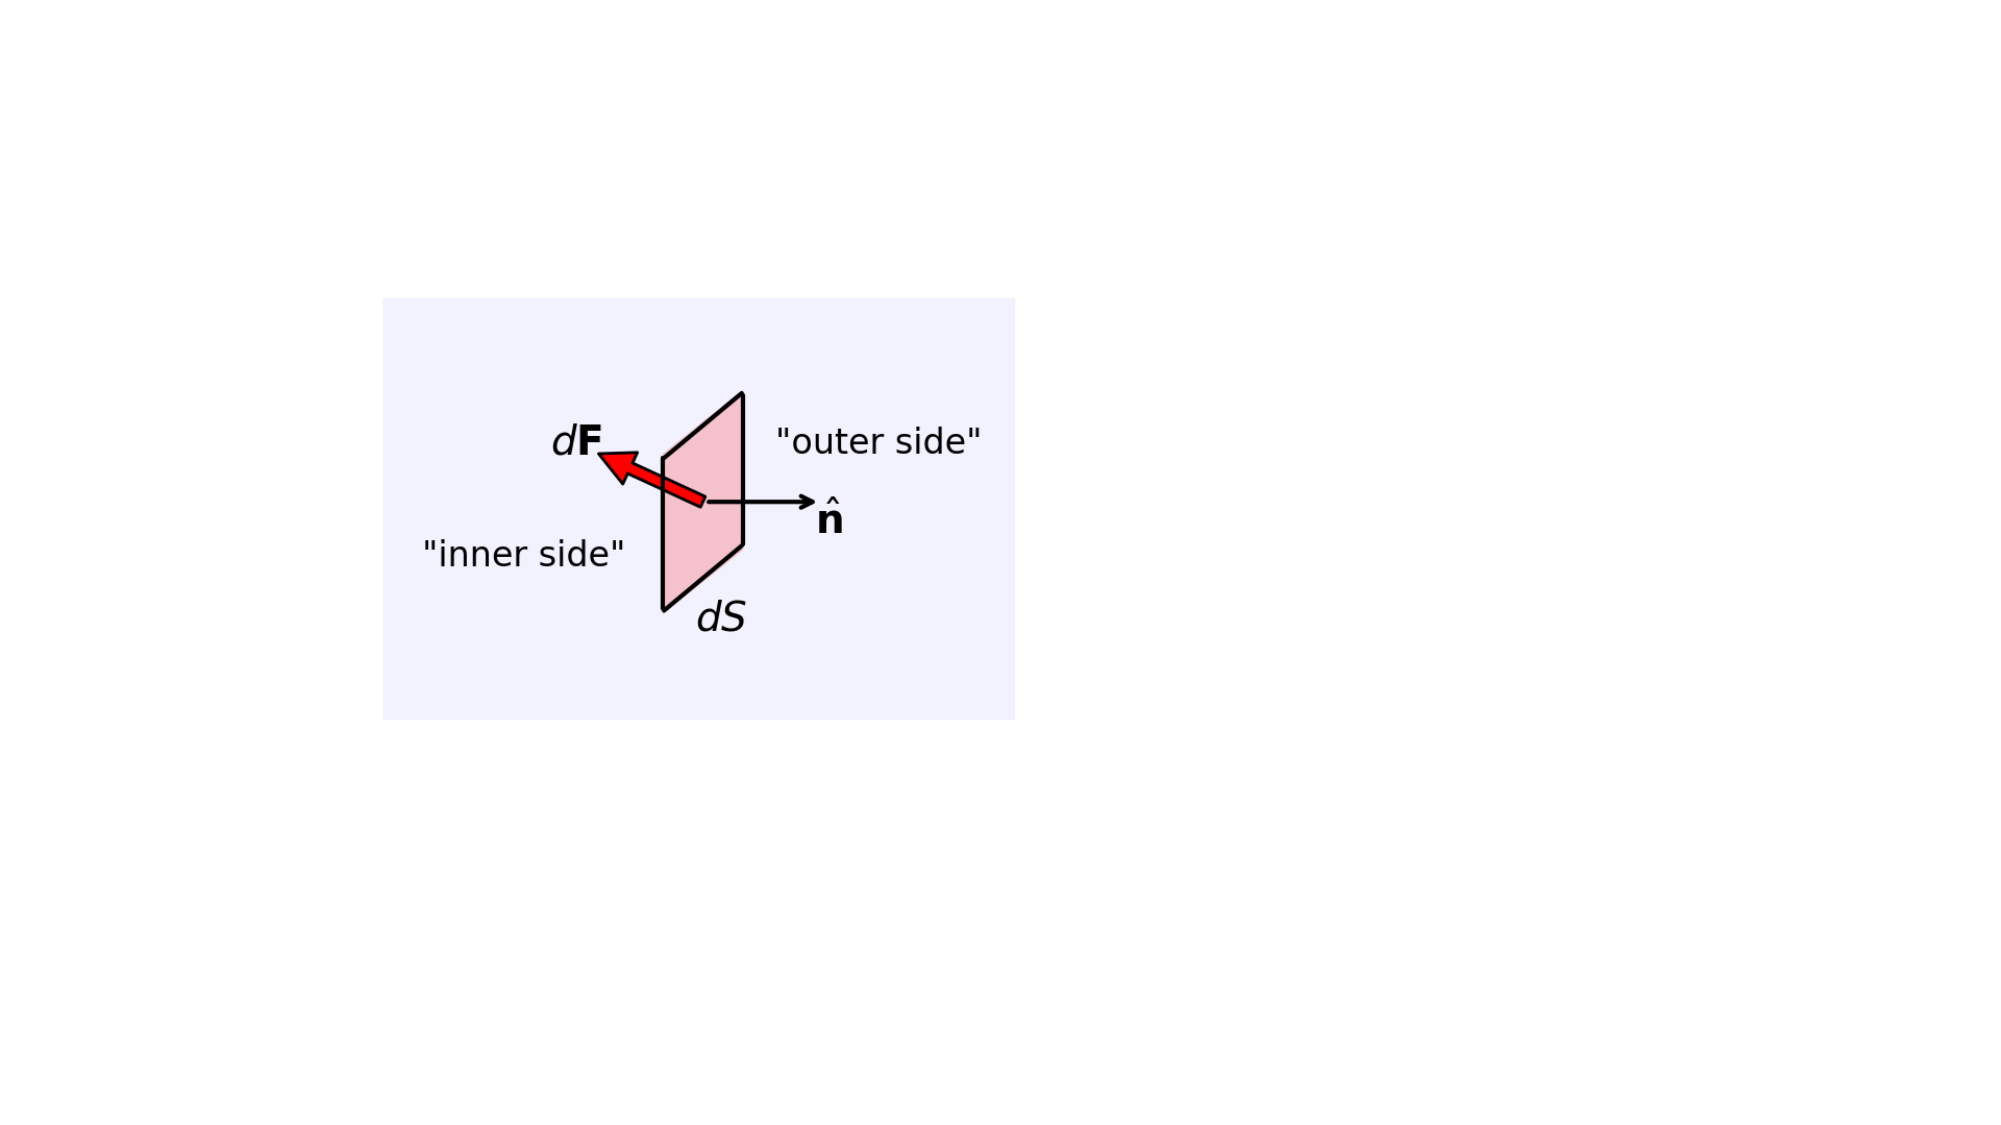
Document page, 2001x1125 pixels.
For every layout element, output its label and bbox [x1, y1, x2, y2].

text_box [382, 298, 1016, 720]
